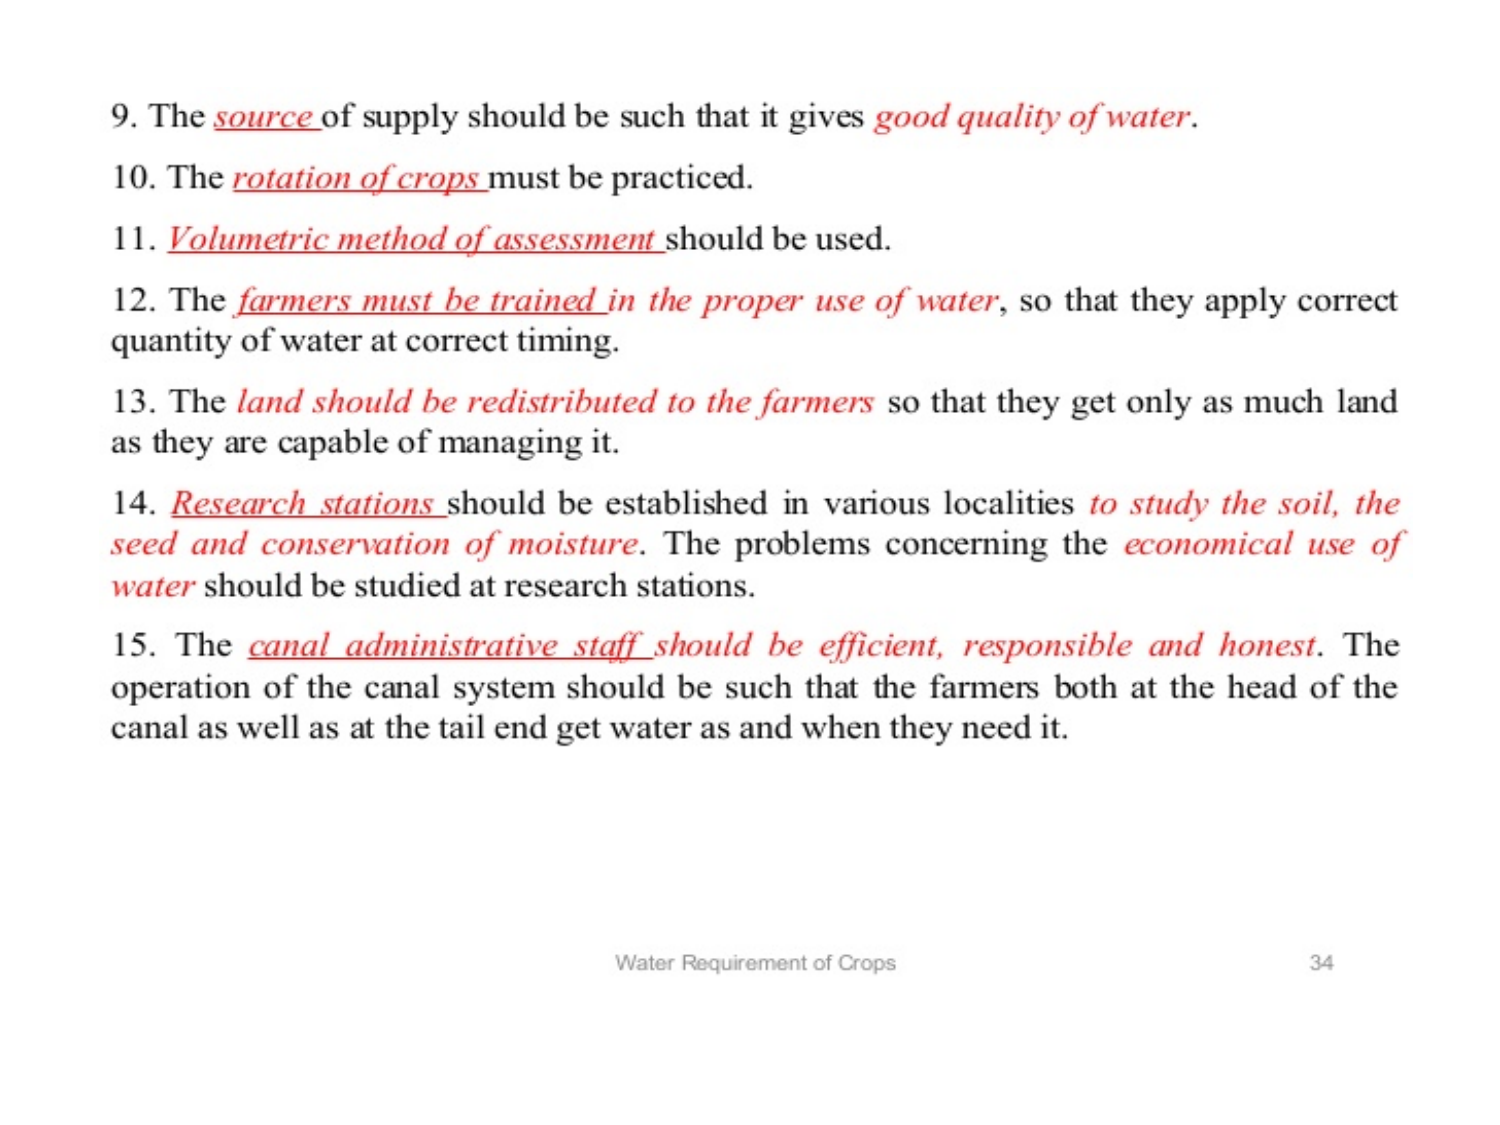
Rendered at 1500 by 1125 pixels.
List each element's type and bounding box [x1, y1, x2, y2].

list [99, 87, 1413, 1006]
